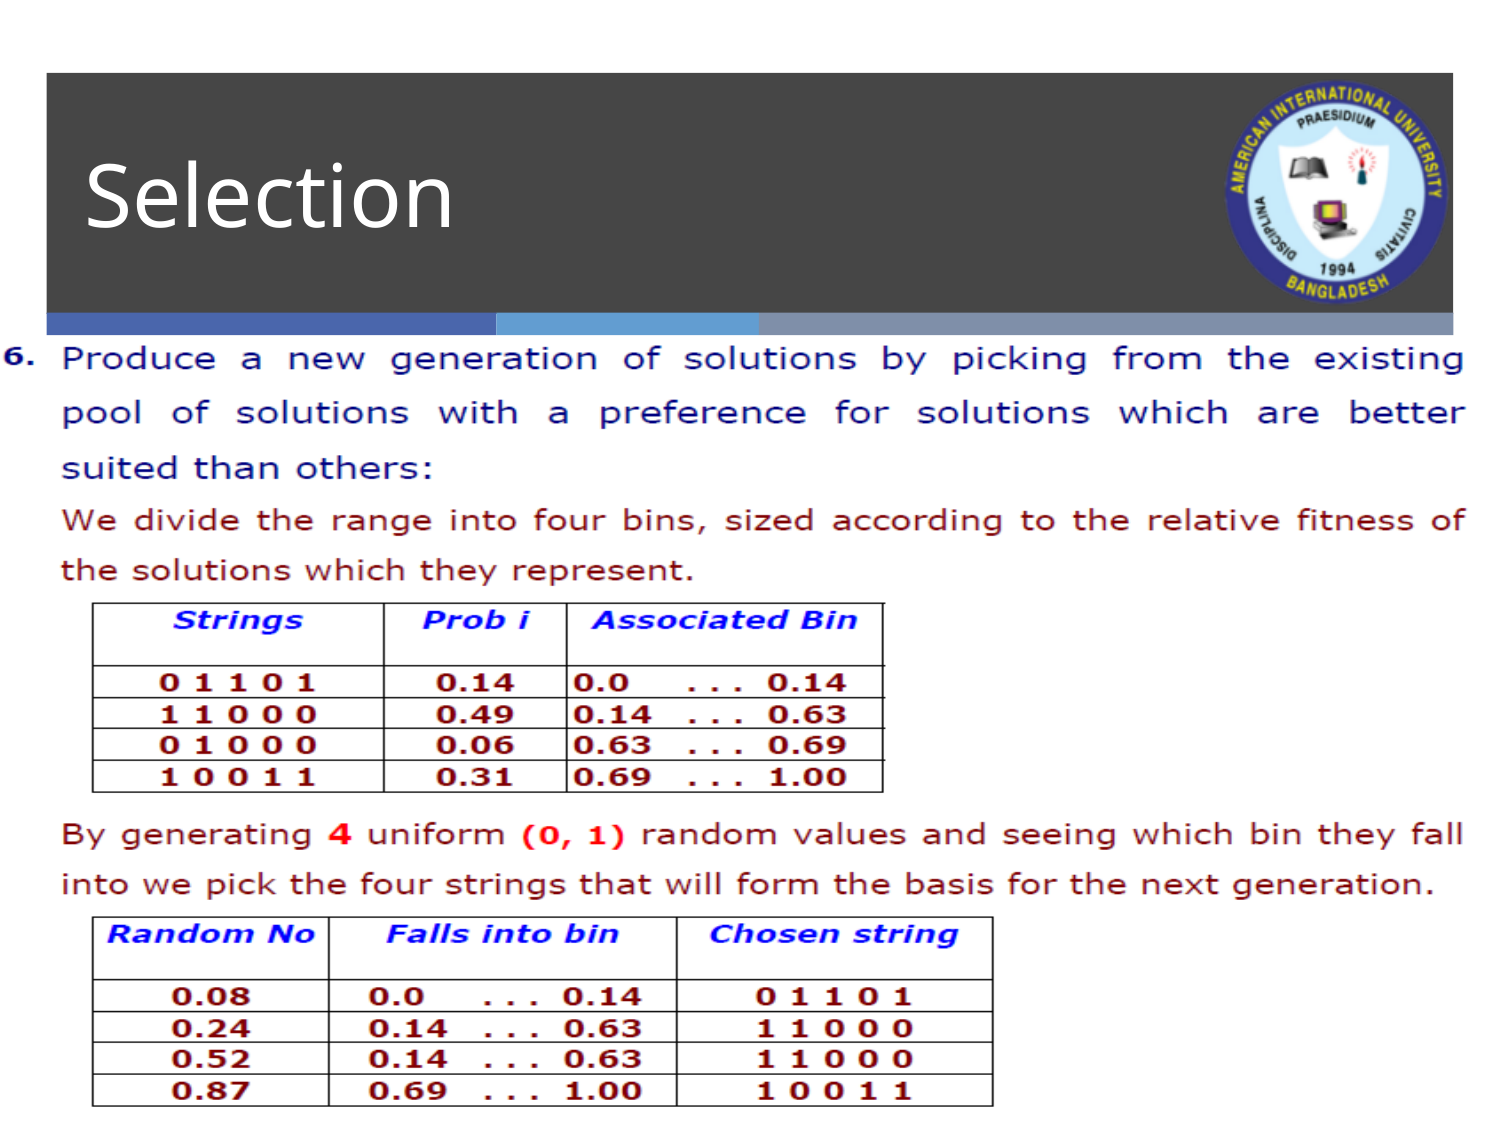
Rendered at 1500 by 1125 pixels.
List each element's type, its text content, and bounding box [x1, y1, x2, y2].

picture [0, 342, 1500, 1125]
picture [1220, 75, 1454, 310]
title Selection [69, 73, 1351, 253]
